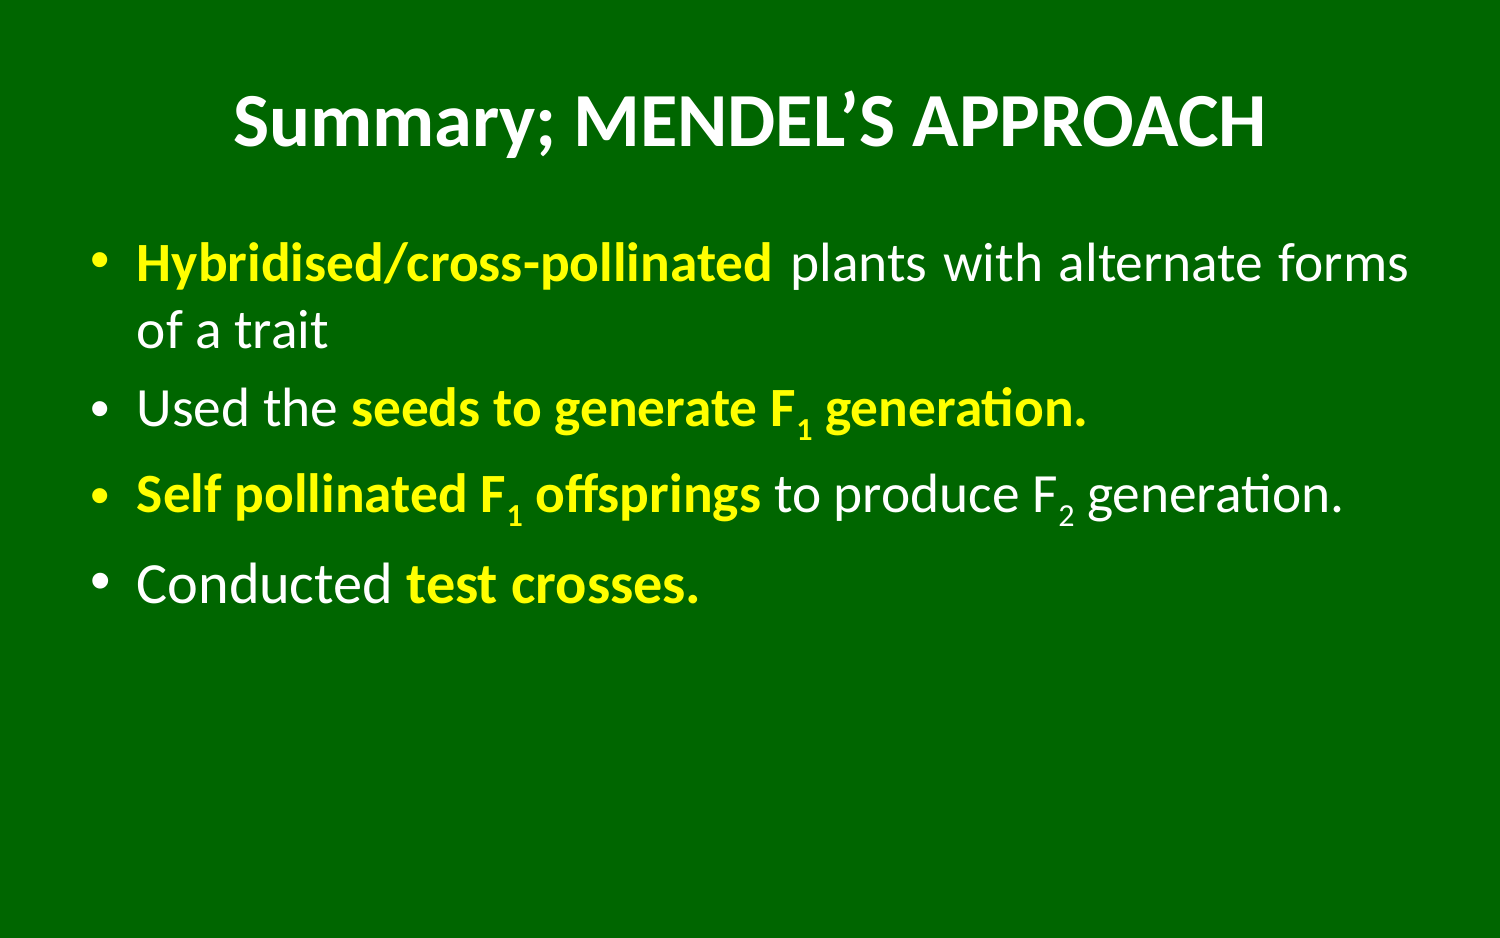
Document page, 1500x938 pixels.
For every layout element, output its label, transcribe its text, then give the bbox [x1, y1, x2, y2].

list Hybridised/cross-pollinated plants with alternate forms of a trait Used the seeds to generate F1 generation. Self pollinated F1 offsprings to produce F2 generation. Conducted test crosses. [75, 218, 1425, 838]
title Summary; MENDEL’S APPROACH [75, 37, 1425, 194]
